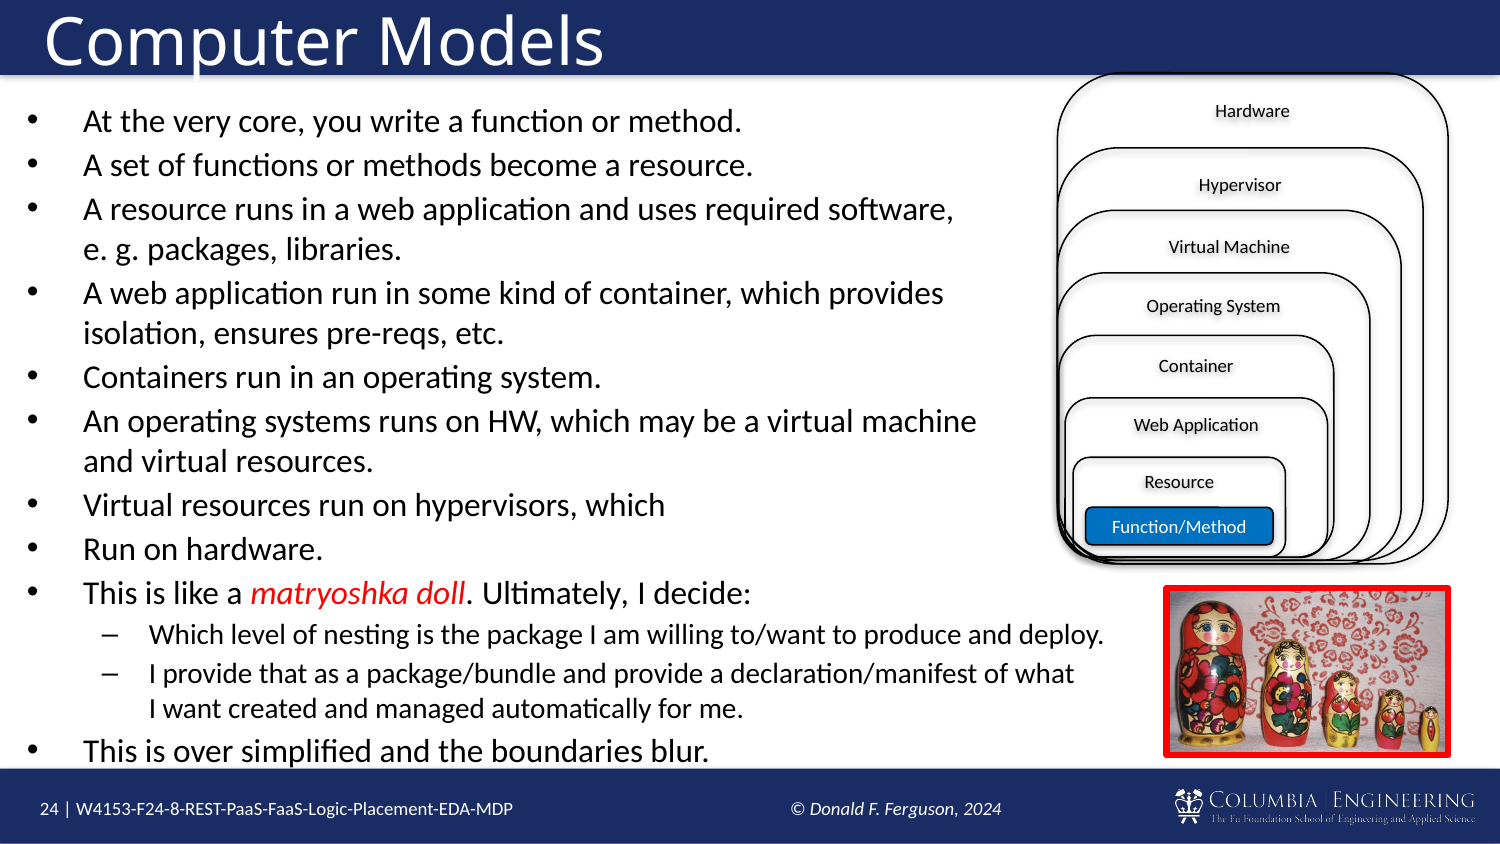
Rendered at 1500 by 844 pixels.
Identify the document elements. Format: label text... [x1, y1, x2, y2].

text_box Hardware [1056, 71, 1449, 565]
picture [1169, 590, 1446, 753]
title Computer Models [28, 0, 1450, 73]
list At the very core, you write a function or method. A set of functions or methods become a resource. A resource runs in a web application and uses required software, e. g. packages, libraries. A web application run in some kind of container, which provides isolation, ensures pre-reqs, etc. Containers run in an operating system. An operating systems runs on HW, which may be a virtual machine and virtual resources. Virtual resources run on hypervisors, which Run on hardware. This is like a matryoshka doll. Ultimately, I decide: Which level of nesting is the package I am willing to/want to produce and deploy. I provide that as a package/bundle and provide a declaration/manifest of what I want created and managed automatically for me. This is over simplified and the boundaries blur. [12, 91, 1350, 760]
